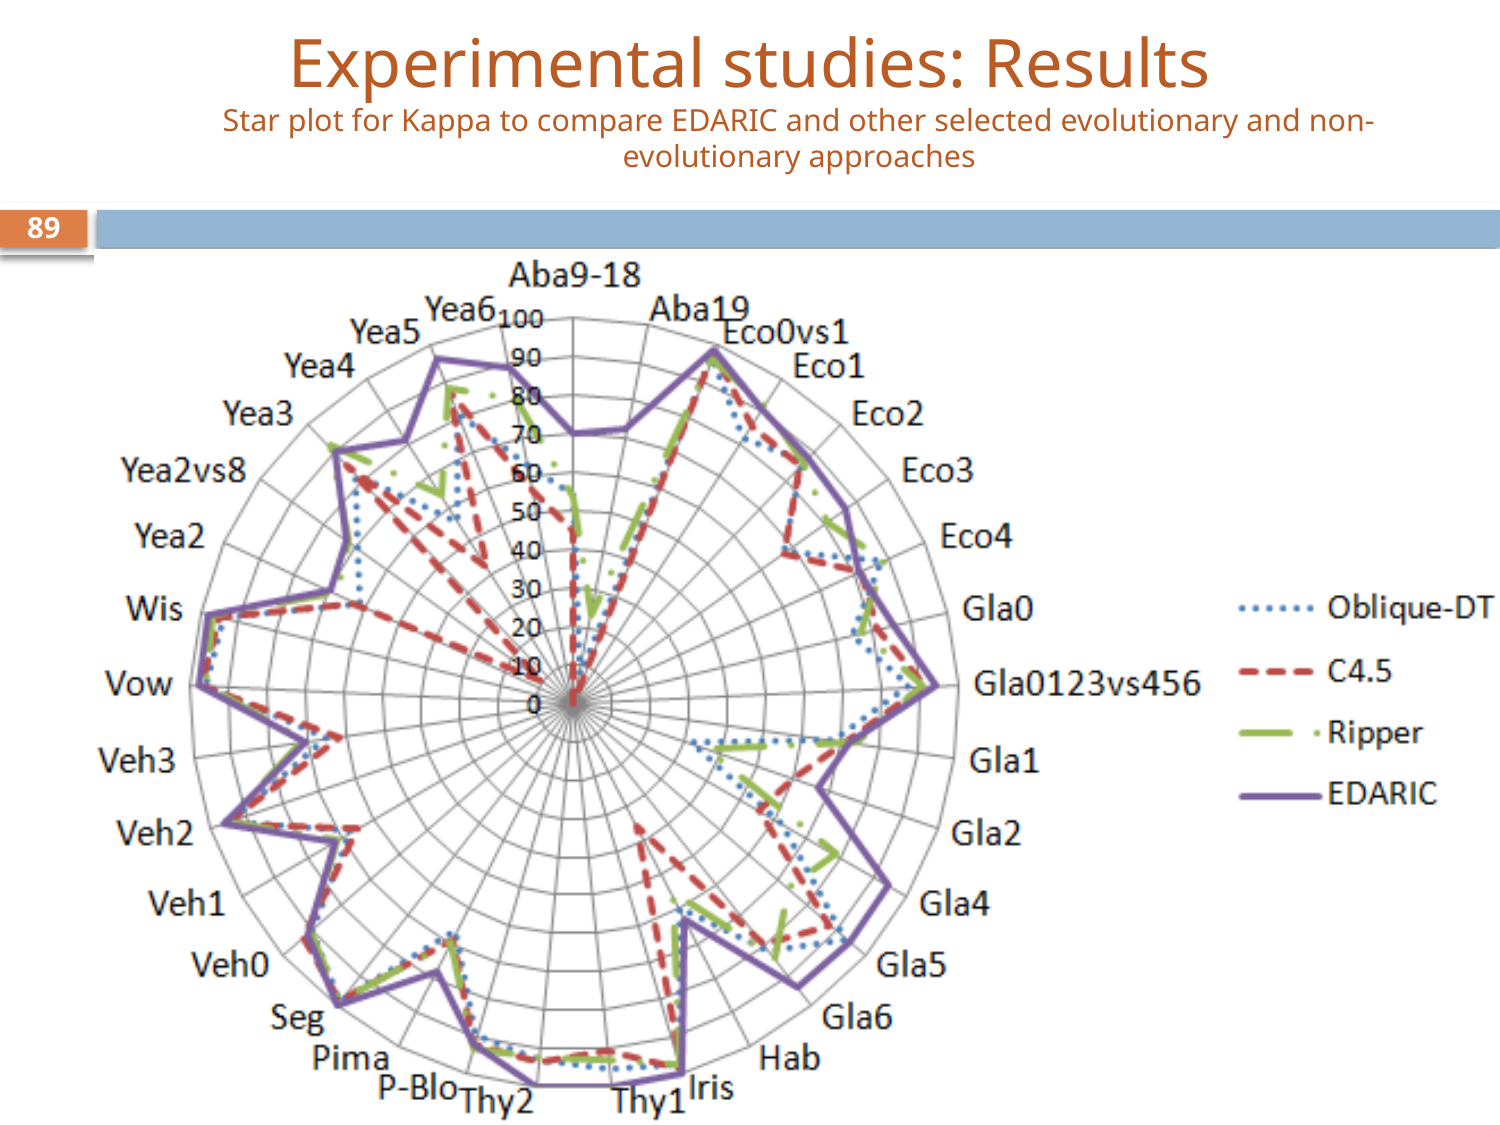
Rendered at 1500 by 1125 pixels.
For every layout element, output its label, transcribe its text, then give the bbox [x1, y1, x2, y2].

title Experimental studies: Results Star plot for Kappa to compare EDARIC and other selected evolutionary and non-evolutionary approaches [75, 12, 1425, 218]
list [94, 249, 1500, 1125]
slide_number 89 [0, 208, 88, 249]
